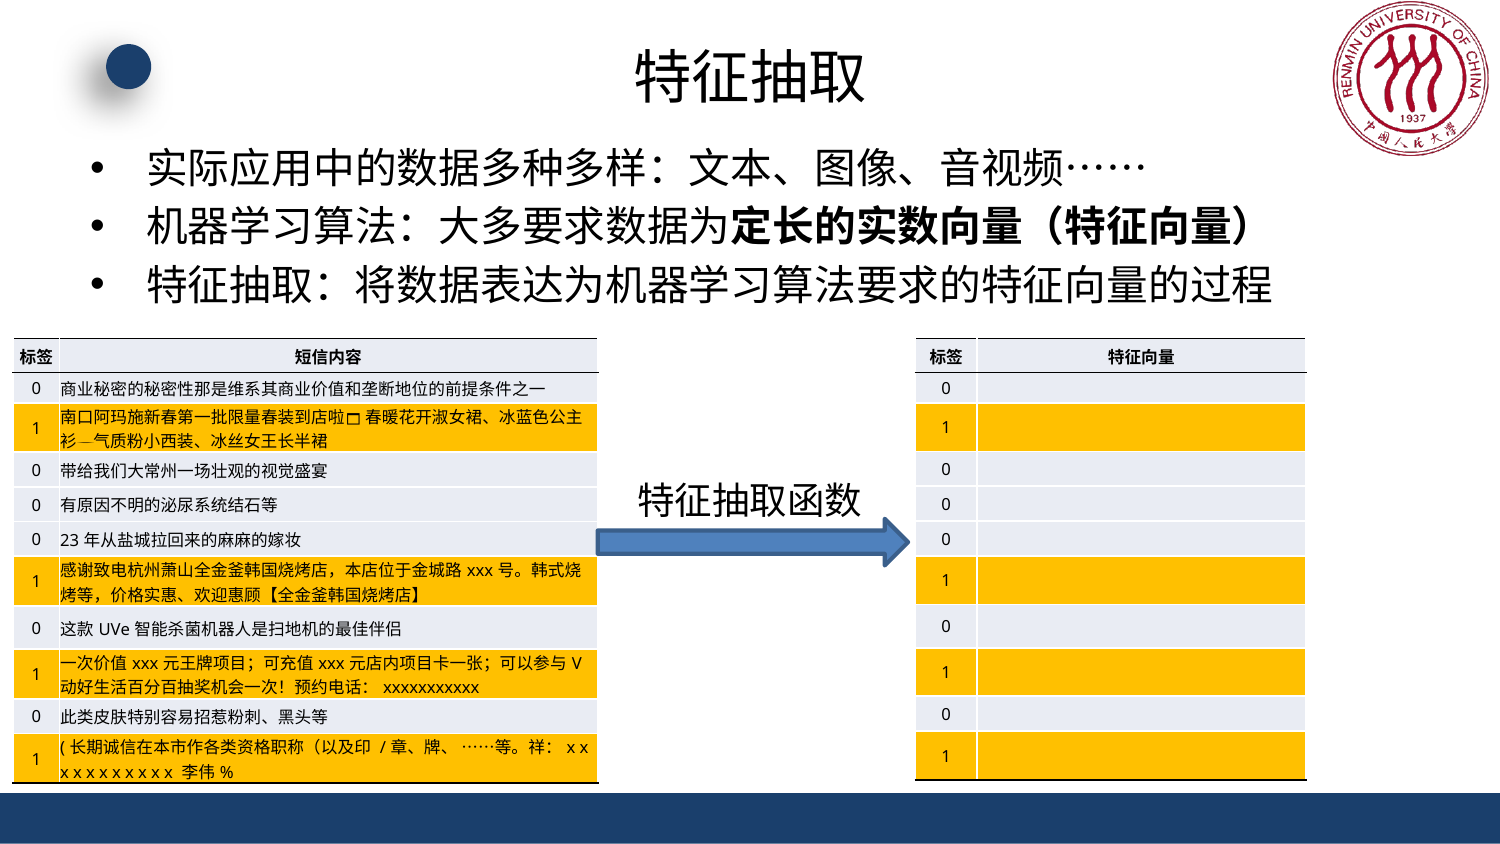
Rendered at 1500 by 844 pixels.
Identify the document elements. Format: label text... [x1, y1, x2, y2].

table_cell 一次价值xxx元王牌项目；可充值xxx元店内项目卡一张；可以参与V动好生活百分百抽奖机会一次！预约电话：xxxxxxxxxxx [60, 650, 597, 698]
table_cell 这款UVe智能杀菌机器人是扫地机的最佳伴侣 [60, 607, 597, 648]
table_cell 0 [14, 522, 59, 555]
table_cell 1 [14, 650, 59, 698]
table_cell 1 [14, 734, 59, 782]
table_cell 0 [14, 453, 59, 486]
table_cell 带给我们大常州一场壮观的视觉盛宴 [60, 453, 597, 486]
title 特征抽取 [75, 33, 1425, 116]
table_header 短信内容 [60, 339, 597, 372]
table_cell 有原因不明的泌尿系统结石等 [60, 488, 597, 521]
table_cell 南口阿玛施新春第一批限量春装到店啦 春暖花开淑女裙、冰蓝色公主衫气质粉小西装、冰丝女王长半裙 [60, 404, 597, 451]
table_cell 0 [14, 488, 59, 521]
table_cell 此类皮肤特别容易招惹粉刺、黑头等 [60, 700, 597, 733]
table_cell 0 [14, 607, 59, 648]
table_header 标签 [14, 339, 59, 372]
table_cell 1 [14, 404, 59, 451]
picture [1326, 0, 1500, 158]
text_box [595, 516, 911, 568]
list 实际应用中的数据多种多样：文本、图像、音视频…… 机器学习算法：大多要求数据为定长的实数向量（特征向量） 特征抽取：将数据表达为机器学习算法要求的特征向量的过程 [75, 134, 1425, 781]
table_cell 0 [14, 373, 59, 402]
table_cell 1 [14, 557, 59, 605]
table_cell 商业秘密的秘密性那是维系其商业价值和垄断地位的前提条件之一 [60, 373, 597, 402]
table_cell (长期诚信在本市作各类资格职称（以及印 /章、牌、 ……等。祥：x x x x x x x x x x x 李伟% [60, 734, 597, 782]
table_cell 23年从盐城拉回来的麻麻的嫁妆 [60, 522, 597, 555]
table_cell 0 [14, 700, 59, 733]
table_cell 感谢致电杭州萧山全金釜韩国烧烤店，本店位于金城路xxx号。韩式烧烤等，价格实惠、欢迎惠顾【全金釜韩国烧烤店】 [60, 557, 597, 605]
